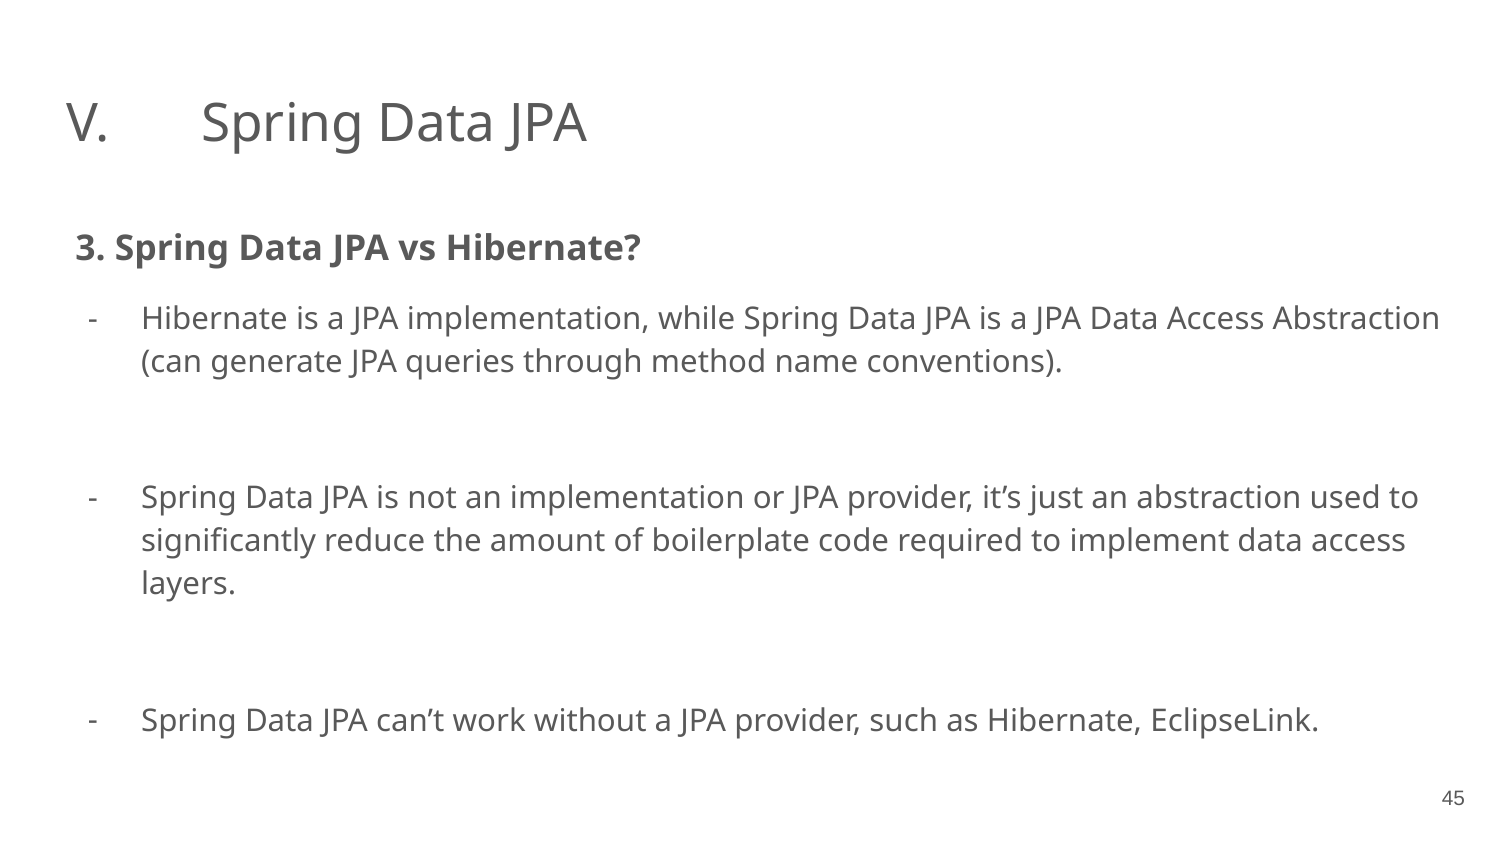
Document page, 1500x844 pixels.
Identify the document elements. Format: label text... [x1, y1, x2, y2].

list 3. Spring Data JPA vs Hibernate? Hibernate is a JPA implementation, while Spring Data JPA is a JPA Data Access Abstraction (can generate JPA queries through method name conventions). Spring Data JPA is not an implementation or JPA provider, it’s just an abstraction used to significantly reduce the amount of boilerplate code required to implement data access layers. Spring Data JPA can’t work without a JPA provider, such as Hibernate, EclipseLink. [51, 189, 1491, 778]
title V. Spring Data JPA [51, 72, 1449, 167]
slide_number ‹#› [1389, 764, 1480, 830]
